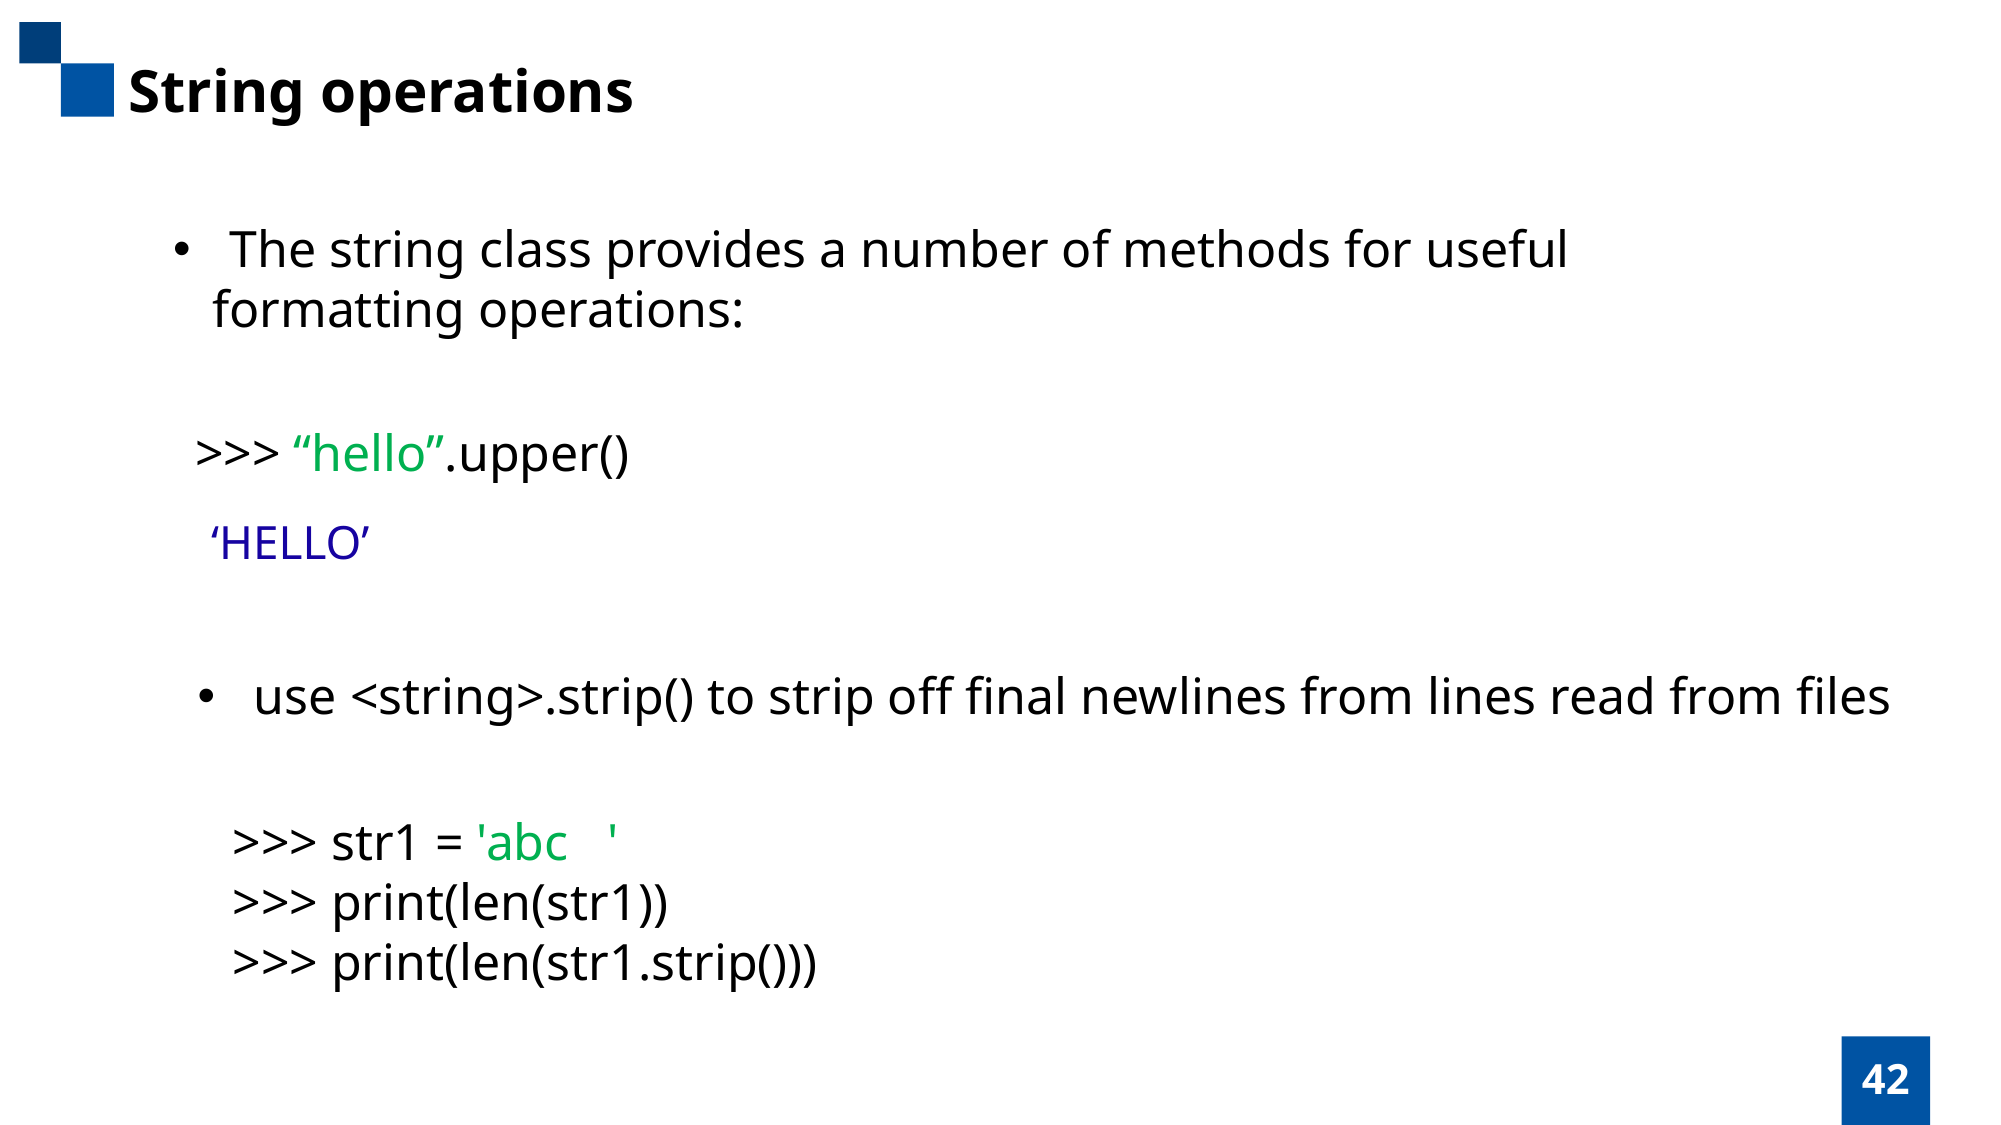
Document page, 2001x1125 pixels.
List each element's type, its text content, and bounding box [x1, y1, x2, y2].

text_box The string class provides a number of methods for useful formatting operations: [158, 210, 1599, 346]
text_box >>> “hello”.upper() [180, 413, 658, 489]
text_box use <string>.strip() to strip off final newlines from lines read from files [182, 657, 1921, 733]
text_box >>> str1 = 'abc ' >>> print(len(str1)) >>> print(len(str1.strip())) [217, 803, 834, 998]
slide_number 42 [1771, 1051, 2000, 1112]
text_box ‘HELLO’ [196, 506, 385, 576]
text_box String operations [113, 47, 905, 132]
